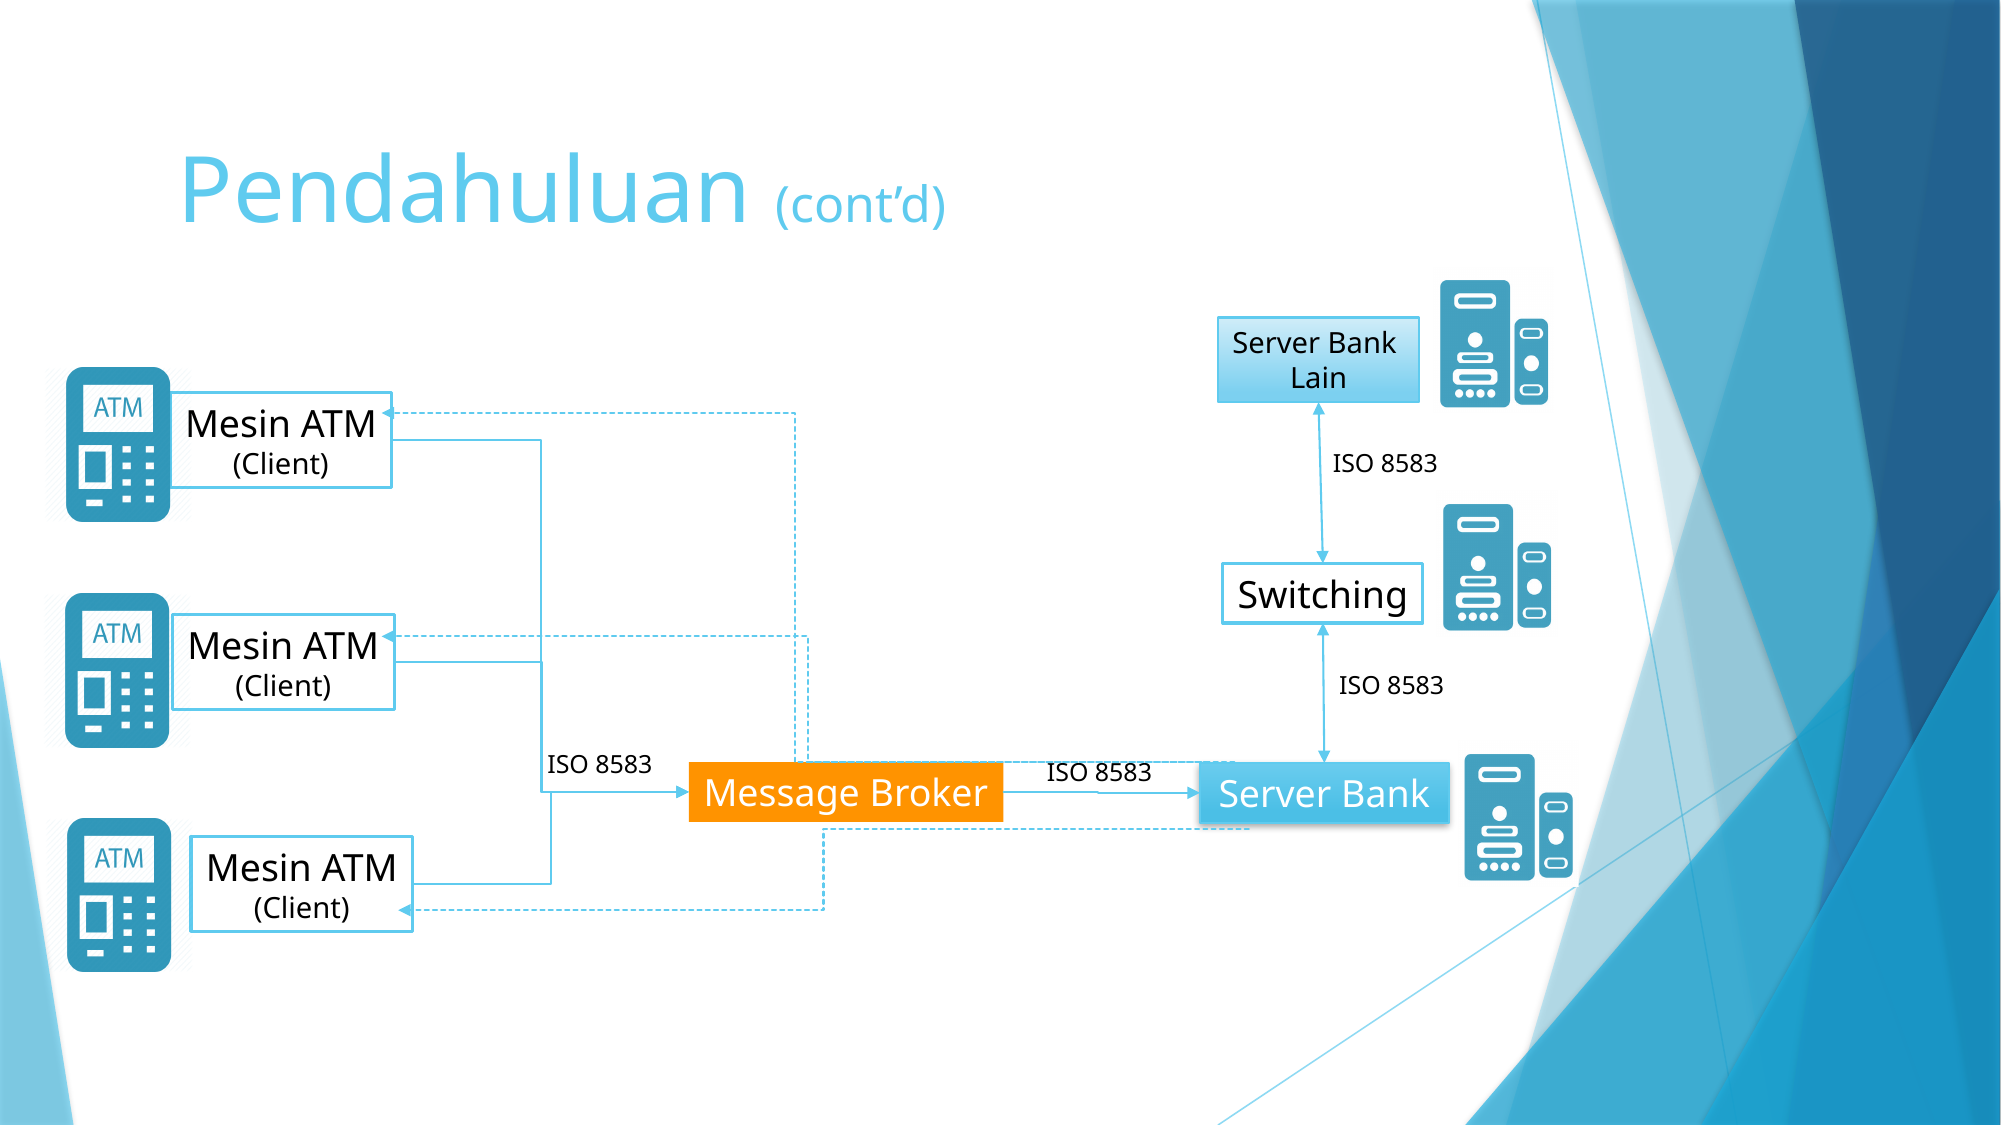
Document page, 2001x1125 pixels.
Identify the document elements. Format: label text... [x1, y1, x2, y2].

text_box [42, 266, 1580, 972]
title Pendahuluan (cont’d) [162, 122, 1209, 265]
